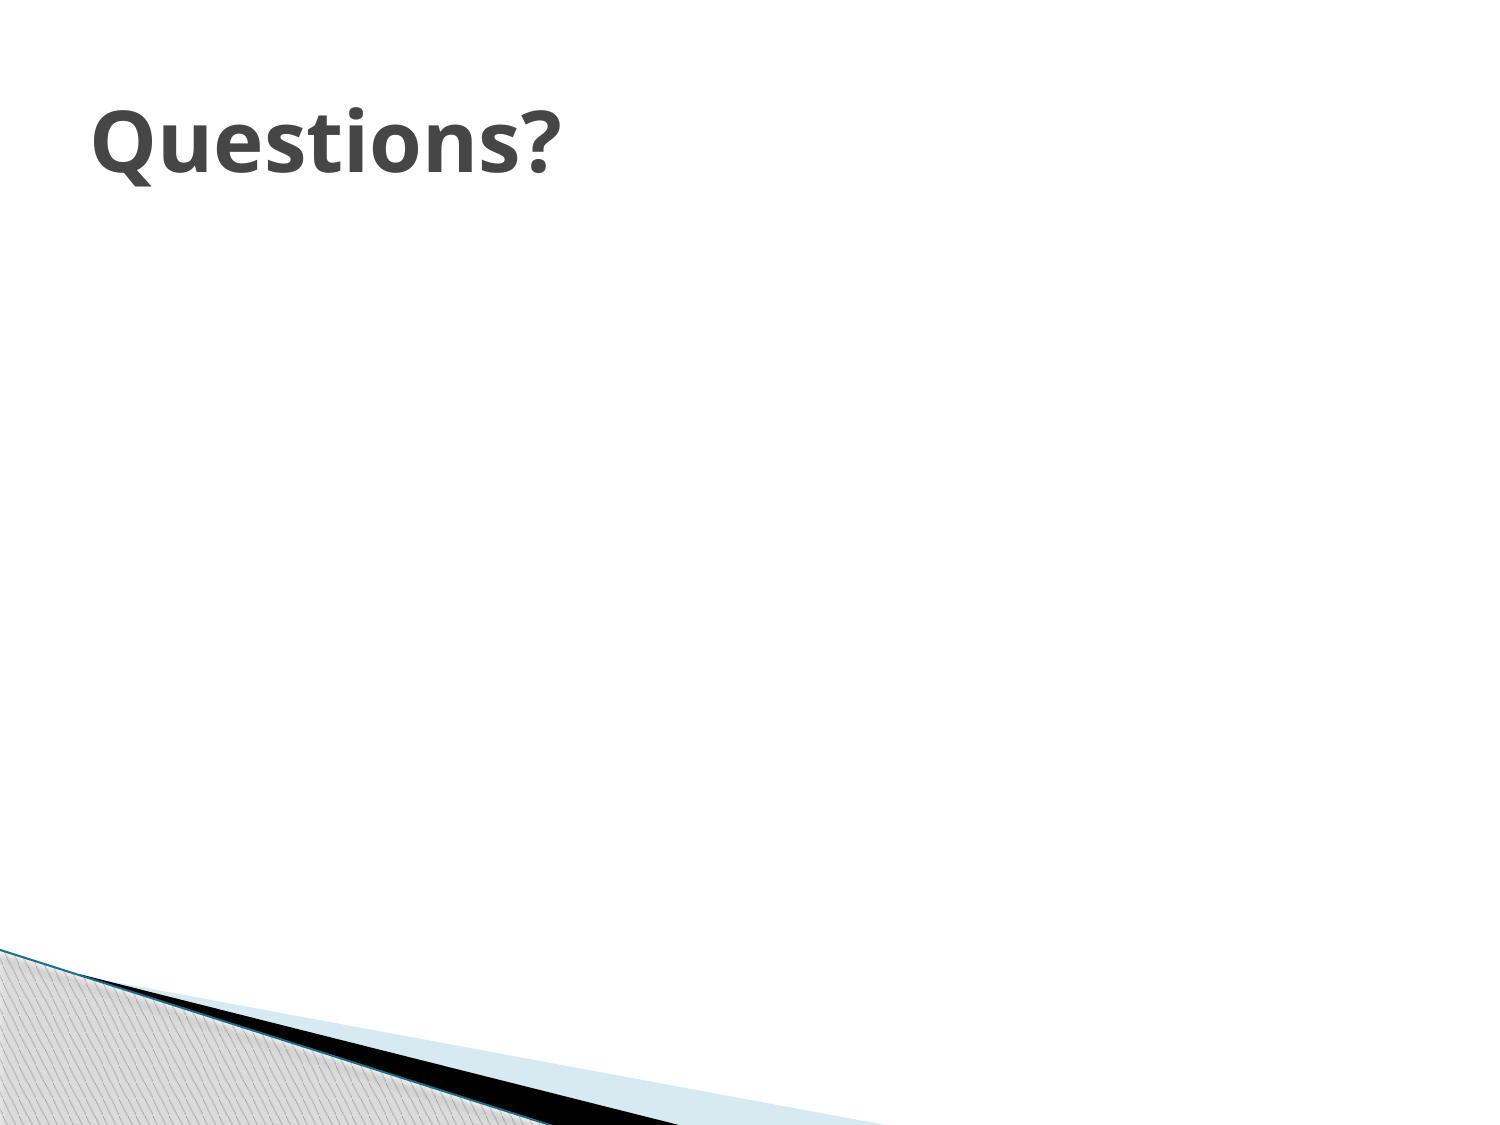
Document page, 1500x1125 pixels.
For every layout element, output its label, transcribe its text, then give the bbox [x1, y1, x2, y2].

title Questions? [75, 45, 1425, 233]
